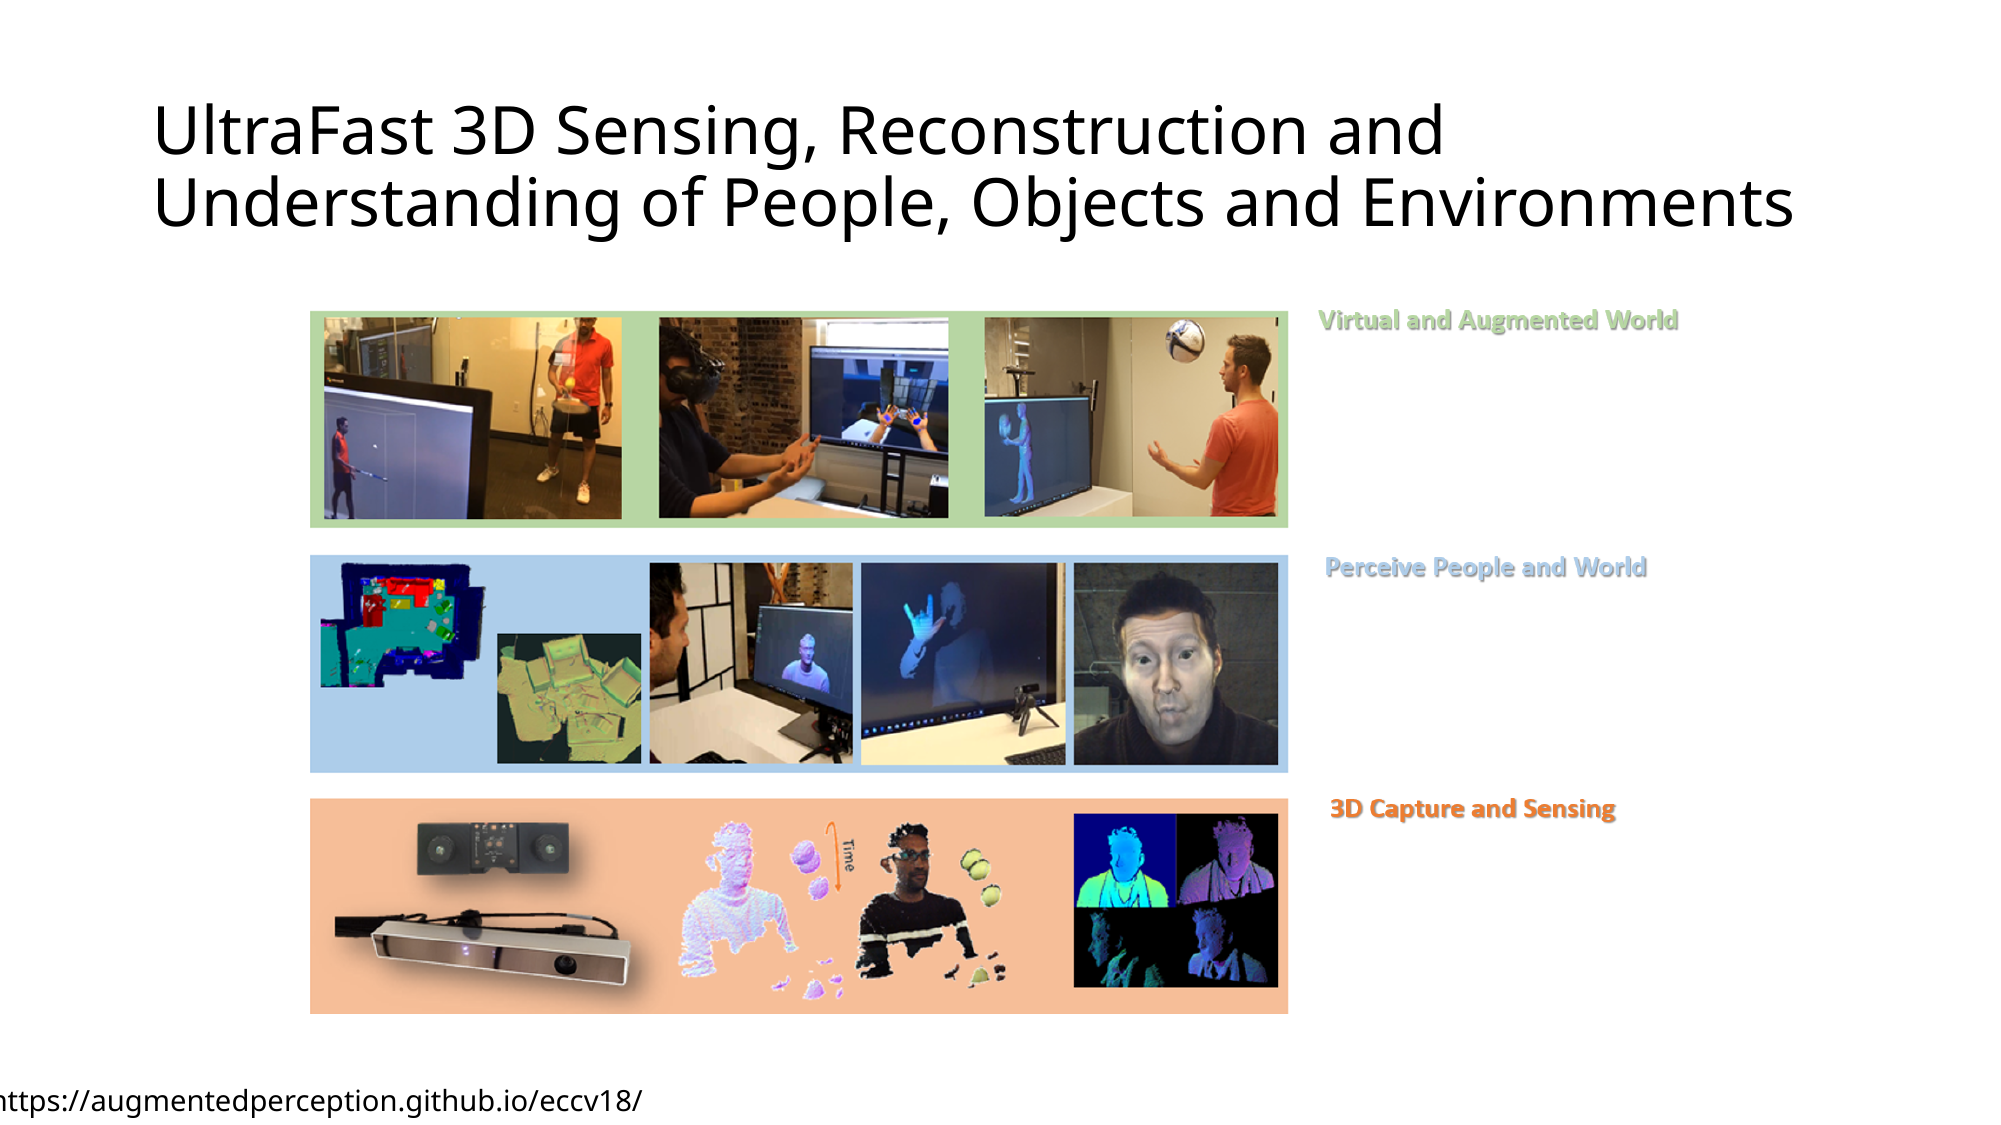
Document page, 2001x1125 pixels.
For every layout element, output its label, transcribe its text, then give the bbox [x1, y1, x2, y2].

title UltraFast 3D Sensing, Reconstruction and Understanding of People, Objects and Environments [137, 59, 1863, 278]
text_box https://augmentedperception.github.io/eccv18/ [0, 1074, 659, 1125]
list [310, 299, 1690, 1014]
